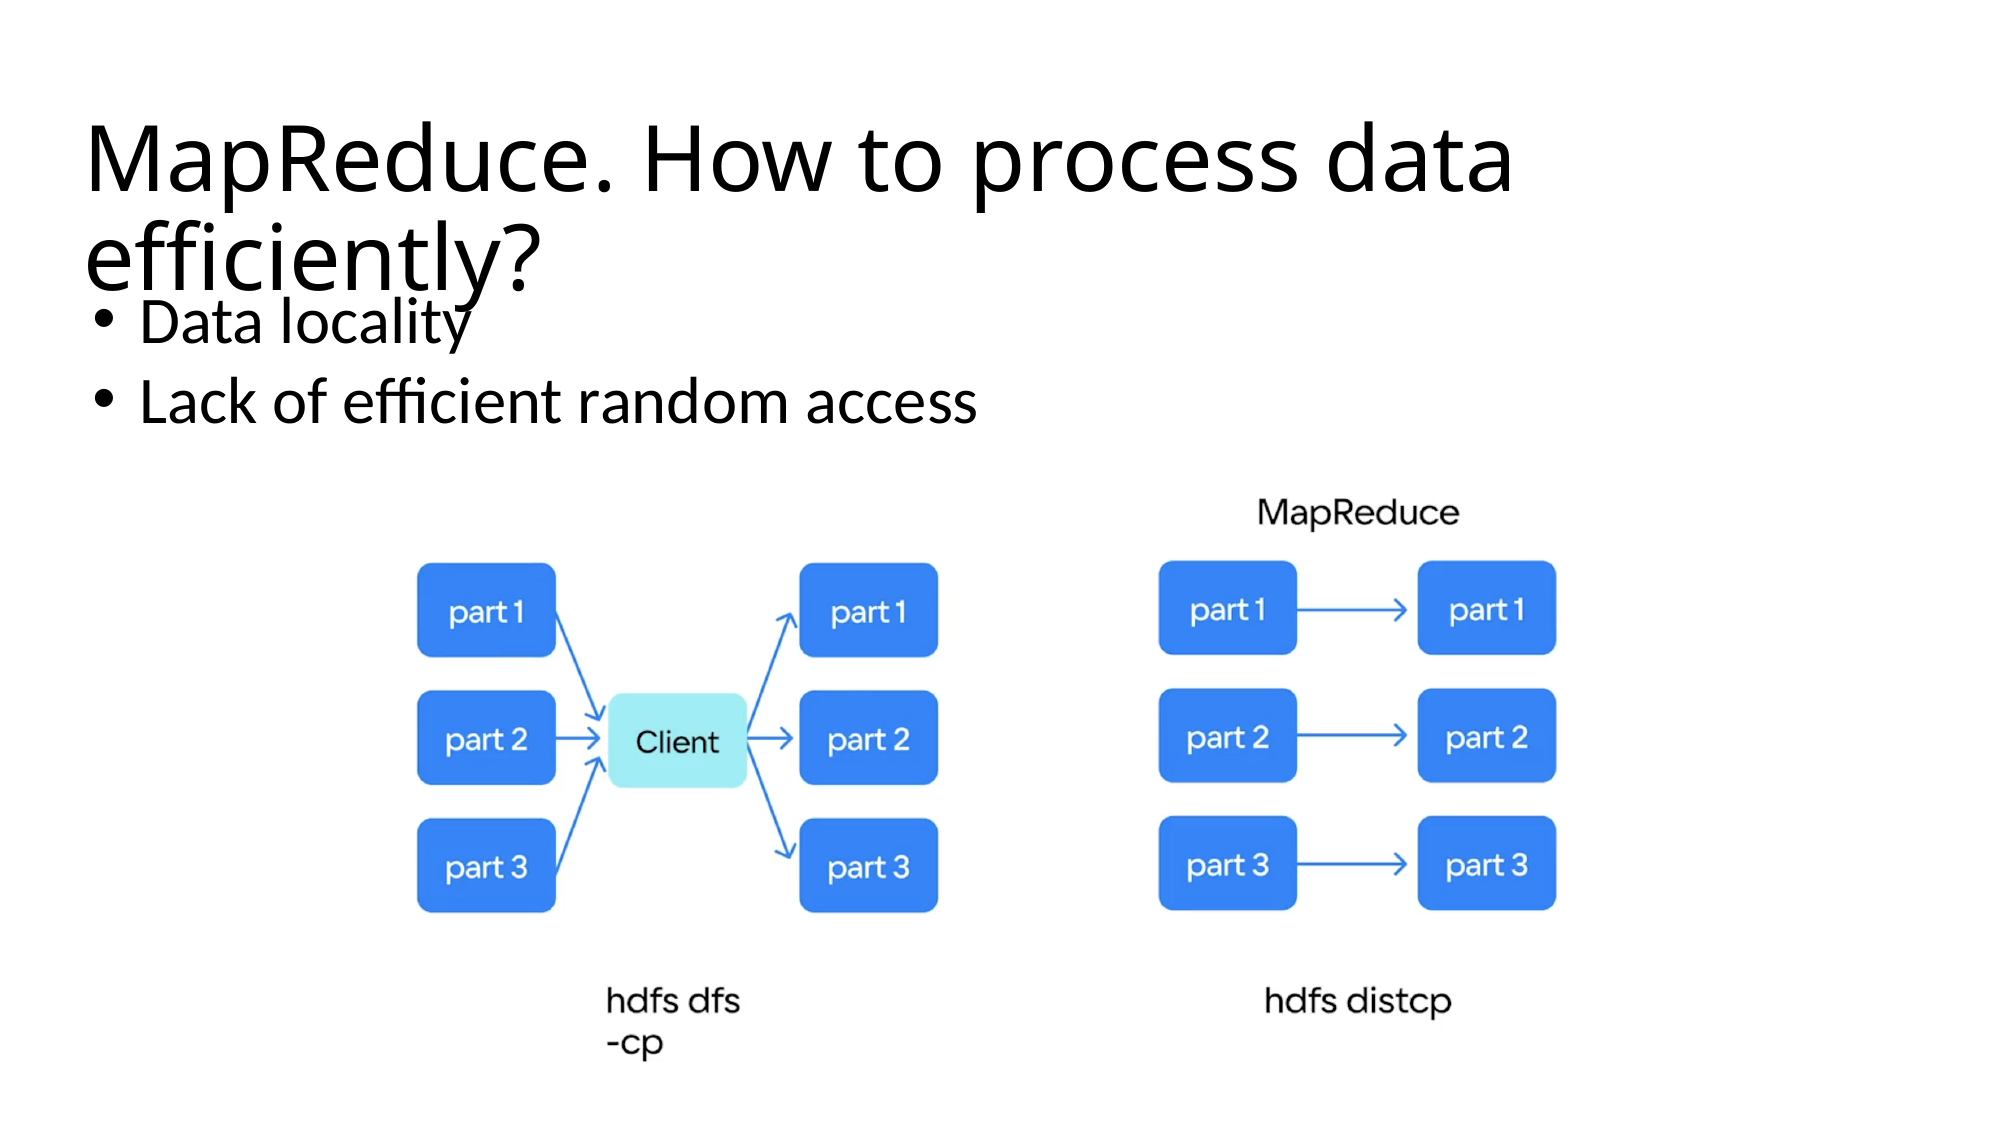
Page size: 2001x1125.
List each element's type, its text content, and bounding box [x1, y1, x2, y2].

picture [392, 474, 1577, 1082]
title MapReduce. How to process data efficiently? [68, 97, 1932, 223]
text_box Data locality Lack of efficient random access [77, 269, 995, 445]
